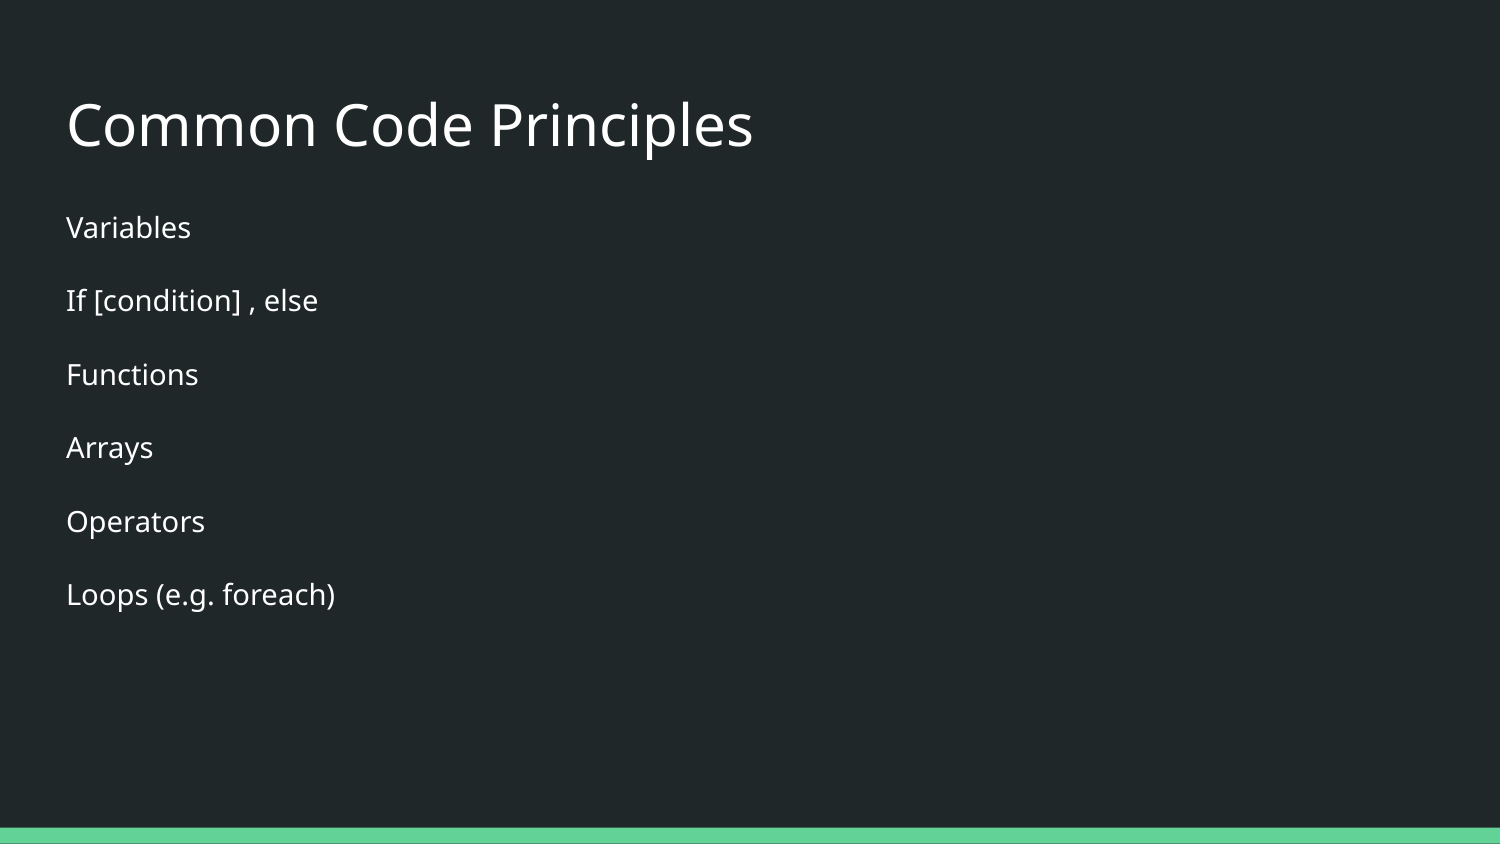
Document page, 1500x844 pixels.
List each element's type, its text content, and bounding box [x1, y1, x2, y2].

list Variables If [condition] , else Functions Arrays Operators Loops (e.g. foreach) [51, 189, 808, 750]
title Common Code Principles [51, 72, 1449, 167]
